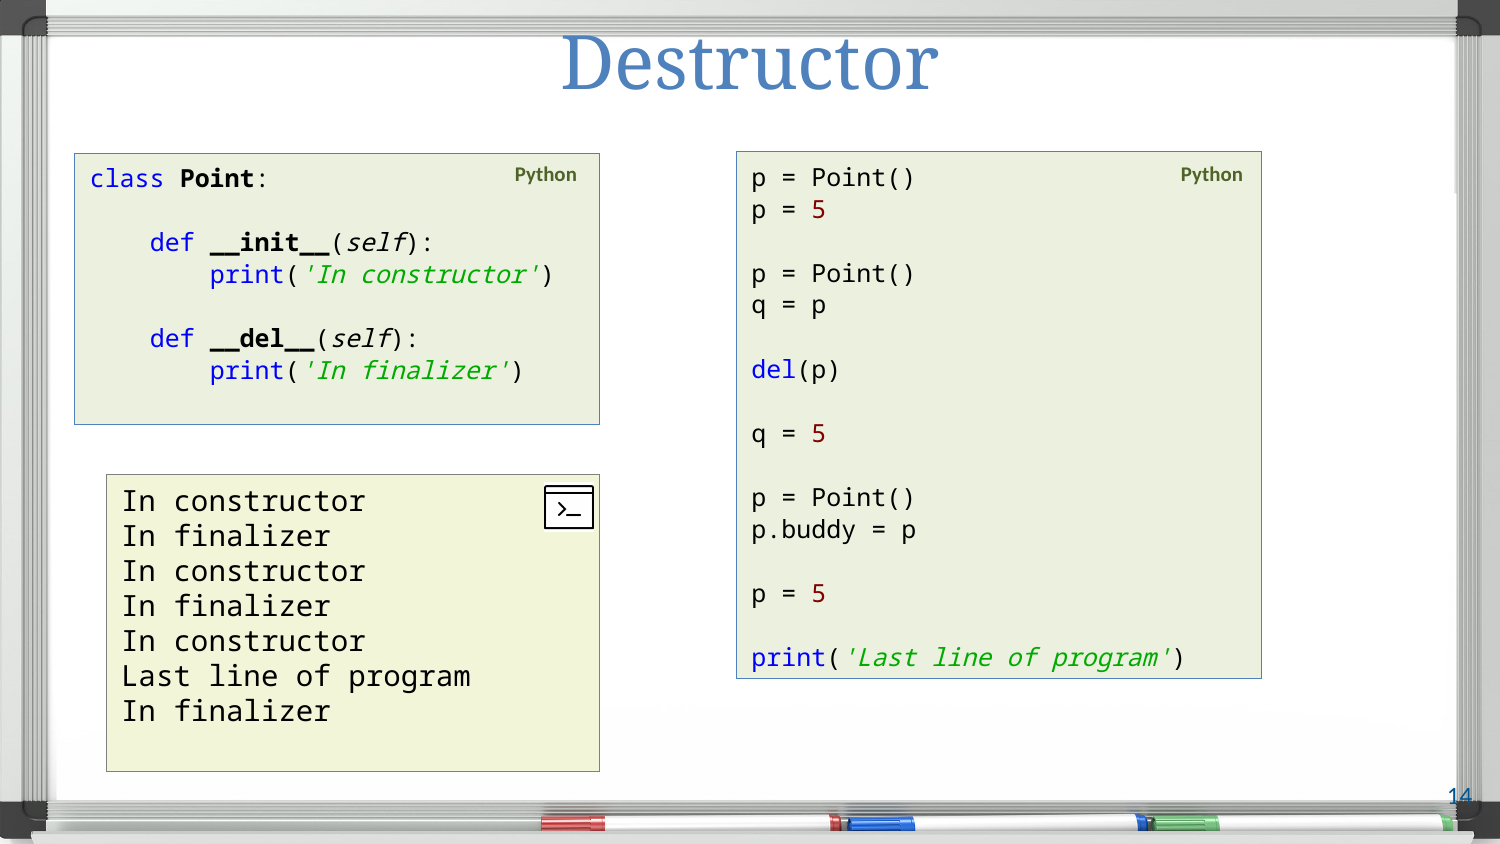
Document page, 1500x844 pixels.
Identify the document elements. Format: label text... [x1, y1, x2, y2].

text_box class Point: def __init__(self): print('In constructor') def __del__(self): print('In finalizer') [74, 153, 600, 425]
slide_number 14 [1387, 771, 1488, 817]
text_box Python [438, 153, 592, 194]
text_box In constructor In finalizer In constructor In finalizer In constructor Last line of program In finalizer [106, 474, 600, 772]
title Destructor [12, 9, 1488, 110]
picture [0, 0, 1500, 844]
text_box p = Point() p = 5 p = Point() q = p del(p) q = 5 p = Point() p.buddy = p p = 5 print('Last line of program') [736, 151, 1262, 679]
text_box Python [1104, 153, 1258, 194]
